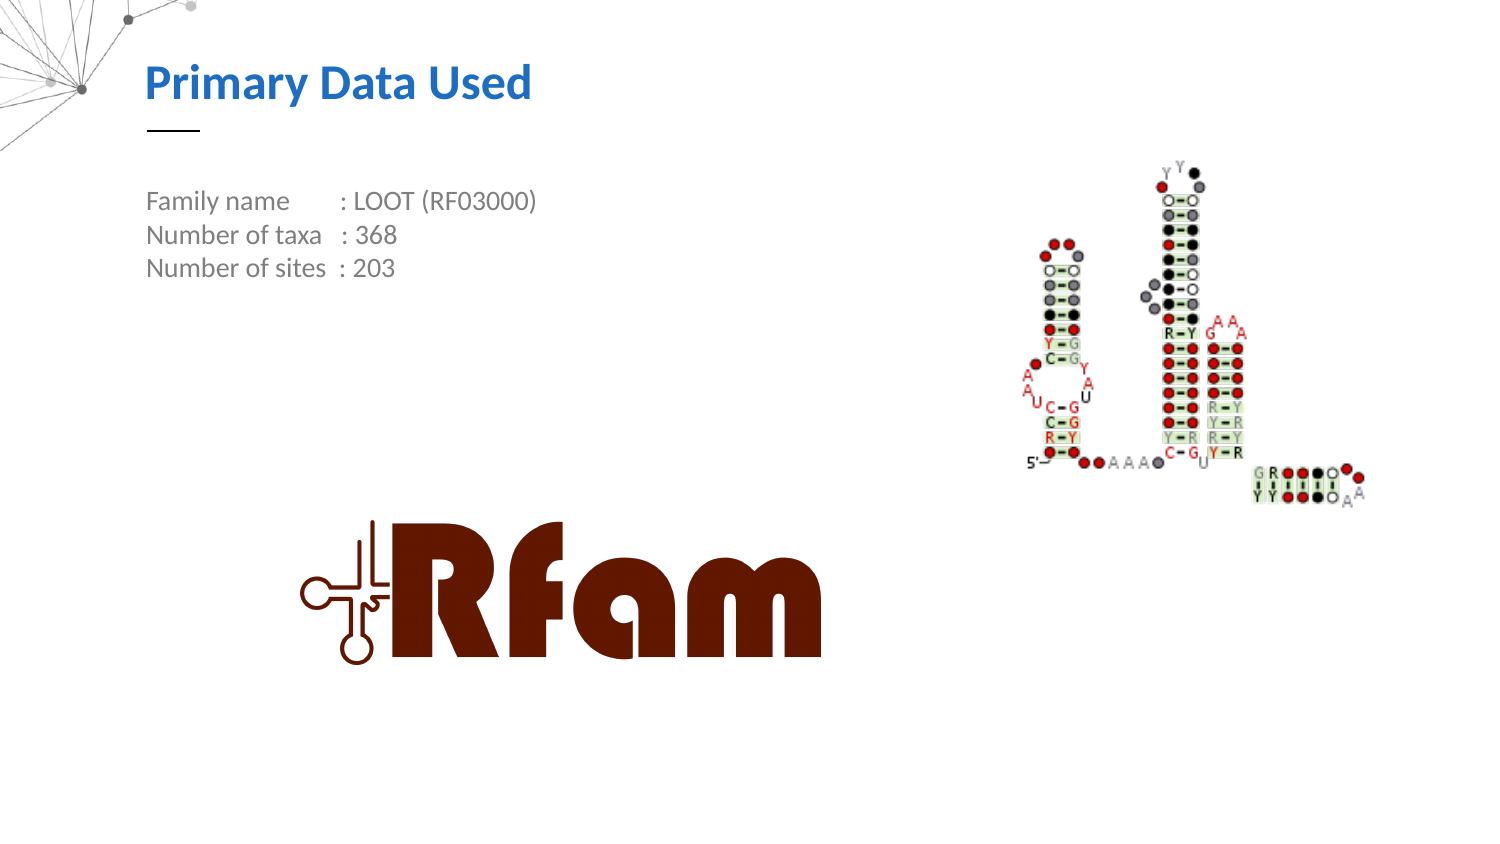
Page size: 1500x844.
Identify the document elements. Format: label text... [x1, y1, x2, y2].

text_box Primary Data Used [131, 42, 556, 117]
picture [0, 0, 1500, 844]
text_box Family name : LOOT (RF03000) Number of taxa : 368 Number of sites : 203 [131, 174, 565, 295]
